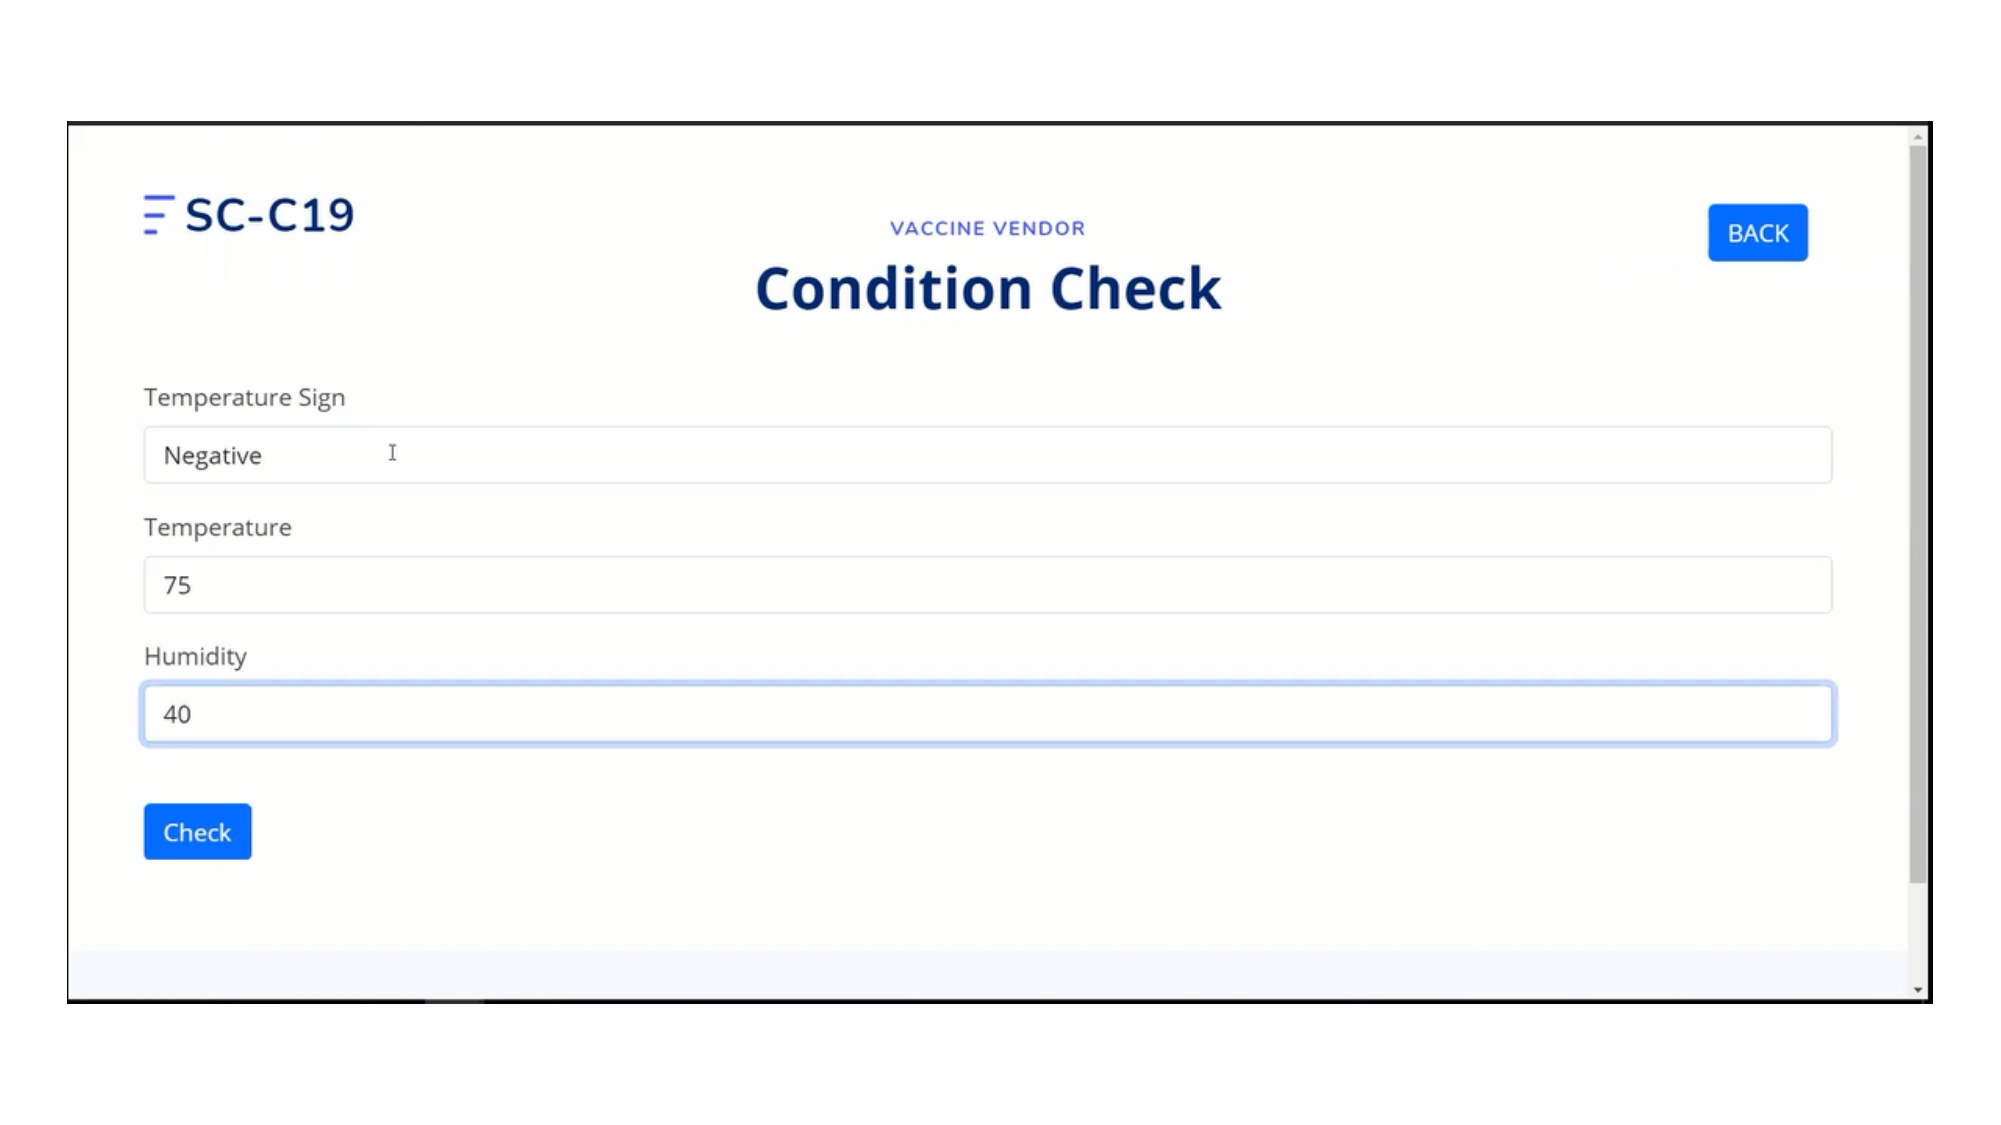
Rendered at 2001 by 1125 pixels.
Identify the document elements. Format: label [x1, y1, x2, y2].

picture [67, 121, 1933, 1004]
